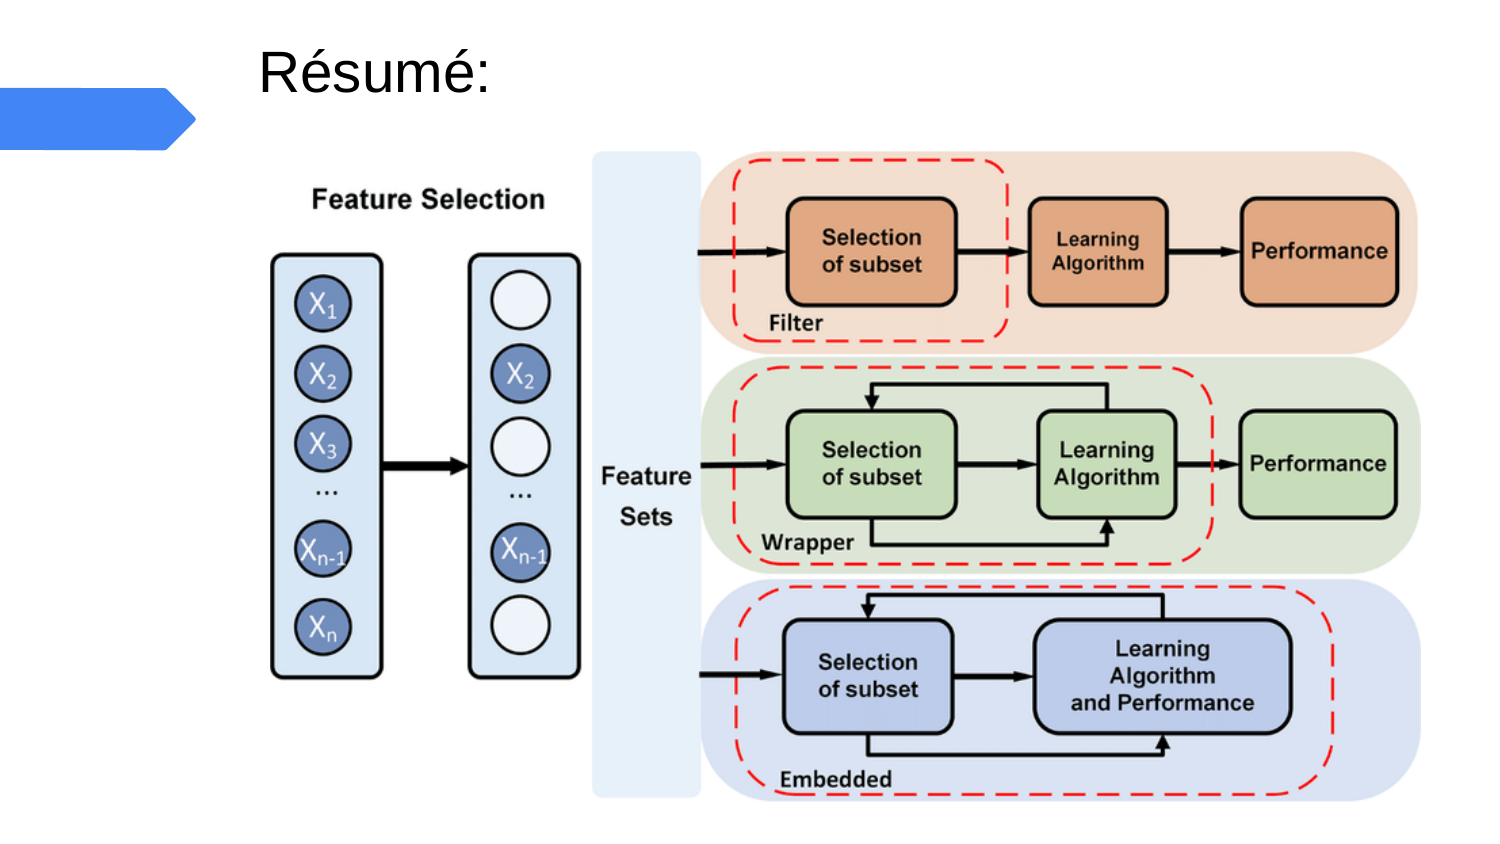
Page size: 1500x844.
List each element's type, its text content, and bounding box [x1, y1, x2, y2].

title Résumé: [247, 28, 1344, 187]
picture [270, 151, 1421, 807]
